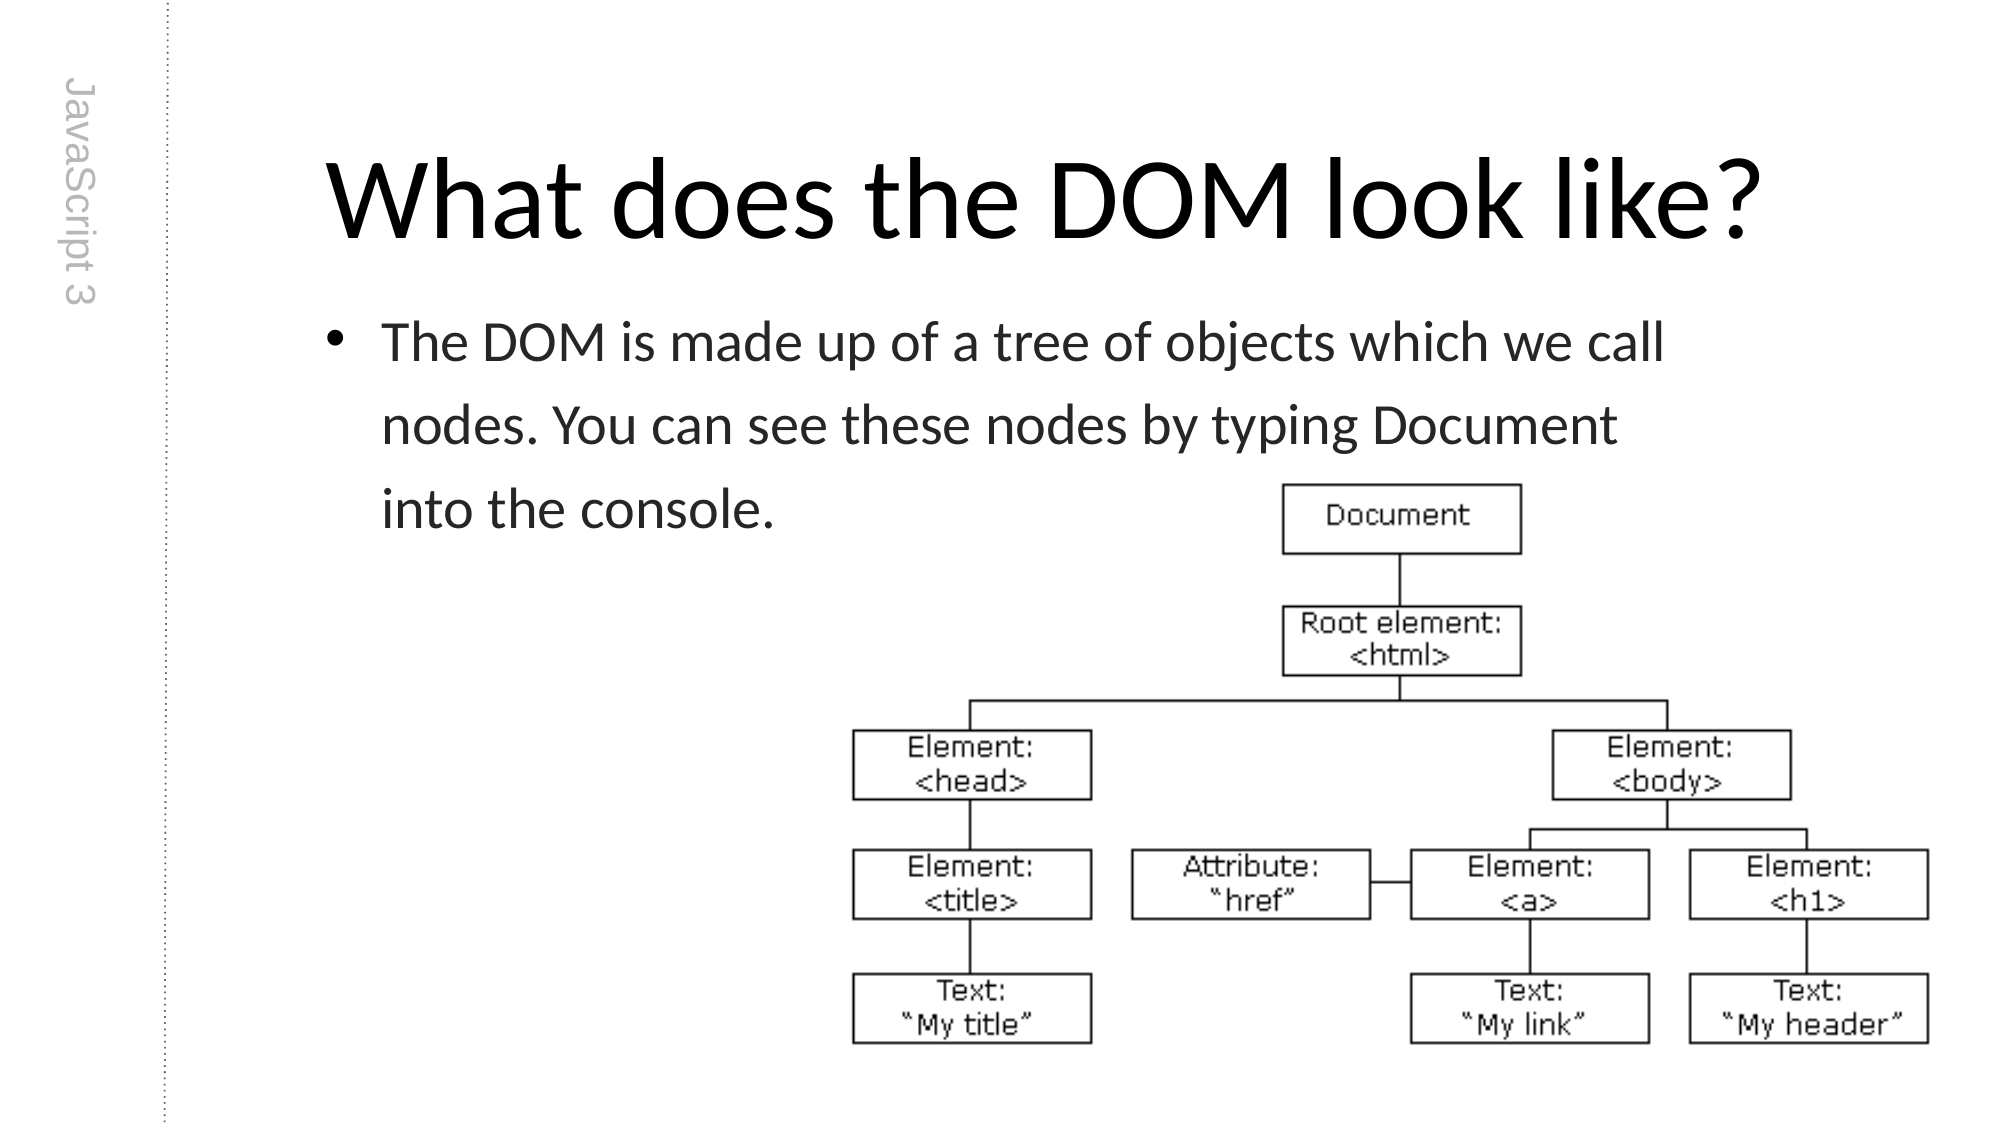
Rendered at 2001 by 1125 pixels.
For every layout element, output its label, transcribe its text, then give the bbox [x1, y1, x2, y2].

picture [837, 459, 1948, 1070]
title What does the DOM look like? [310, 114, 2000, 265]
list The DOM is made up of a tree of objects which we call nodes. You can see these nodes by typing Document into the console. [310, 281, 1702, 538]
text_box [164, 0, 168, 1125]
